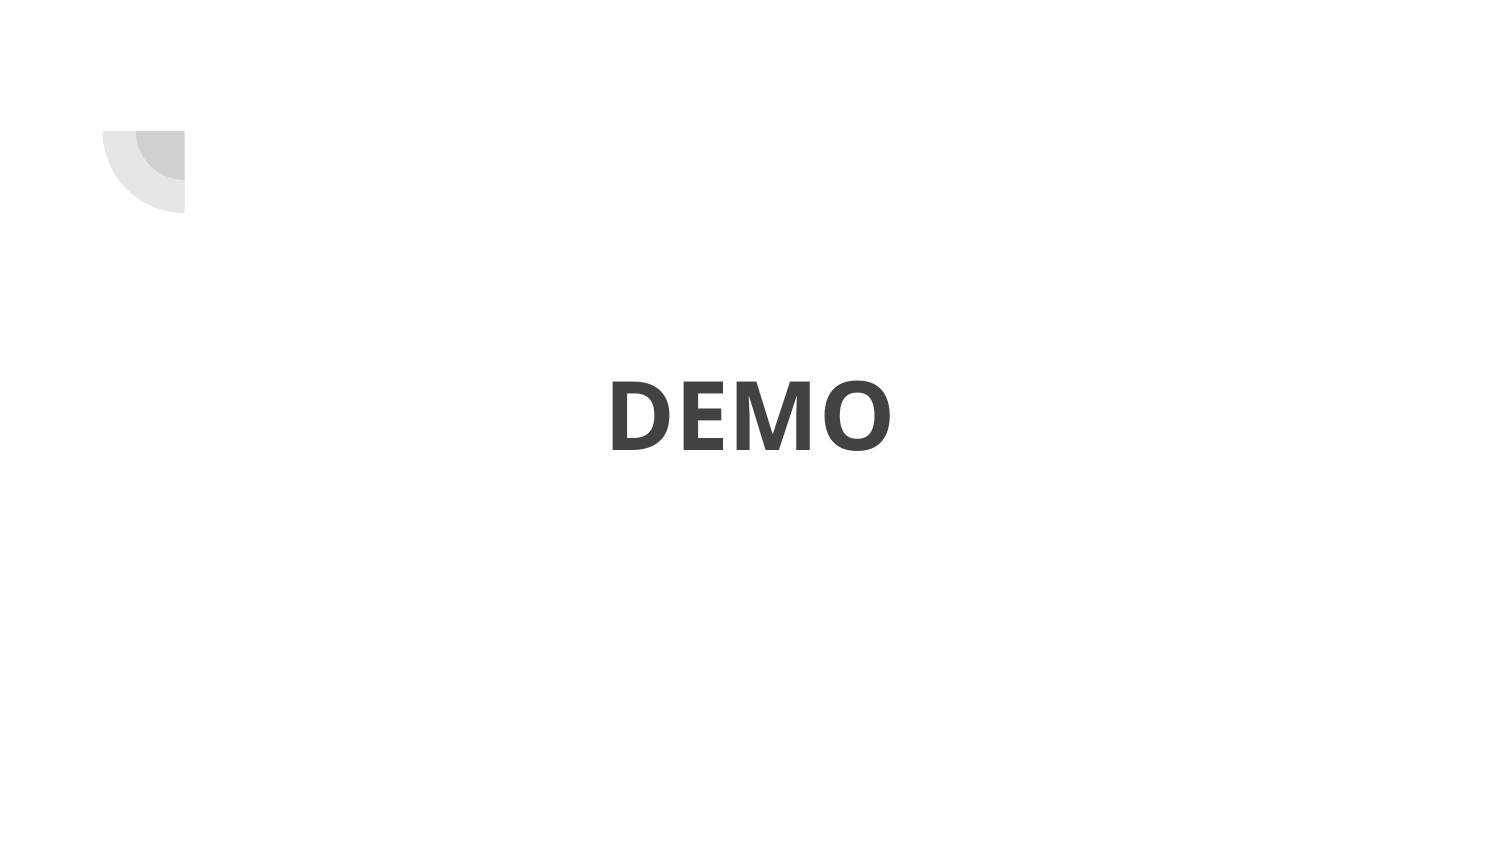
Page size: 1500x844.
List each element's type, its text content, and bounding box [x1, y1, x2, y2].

title DEMO [173, 339, 1327, 504]
